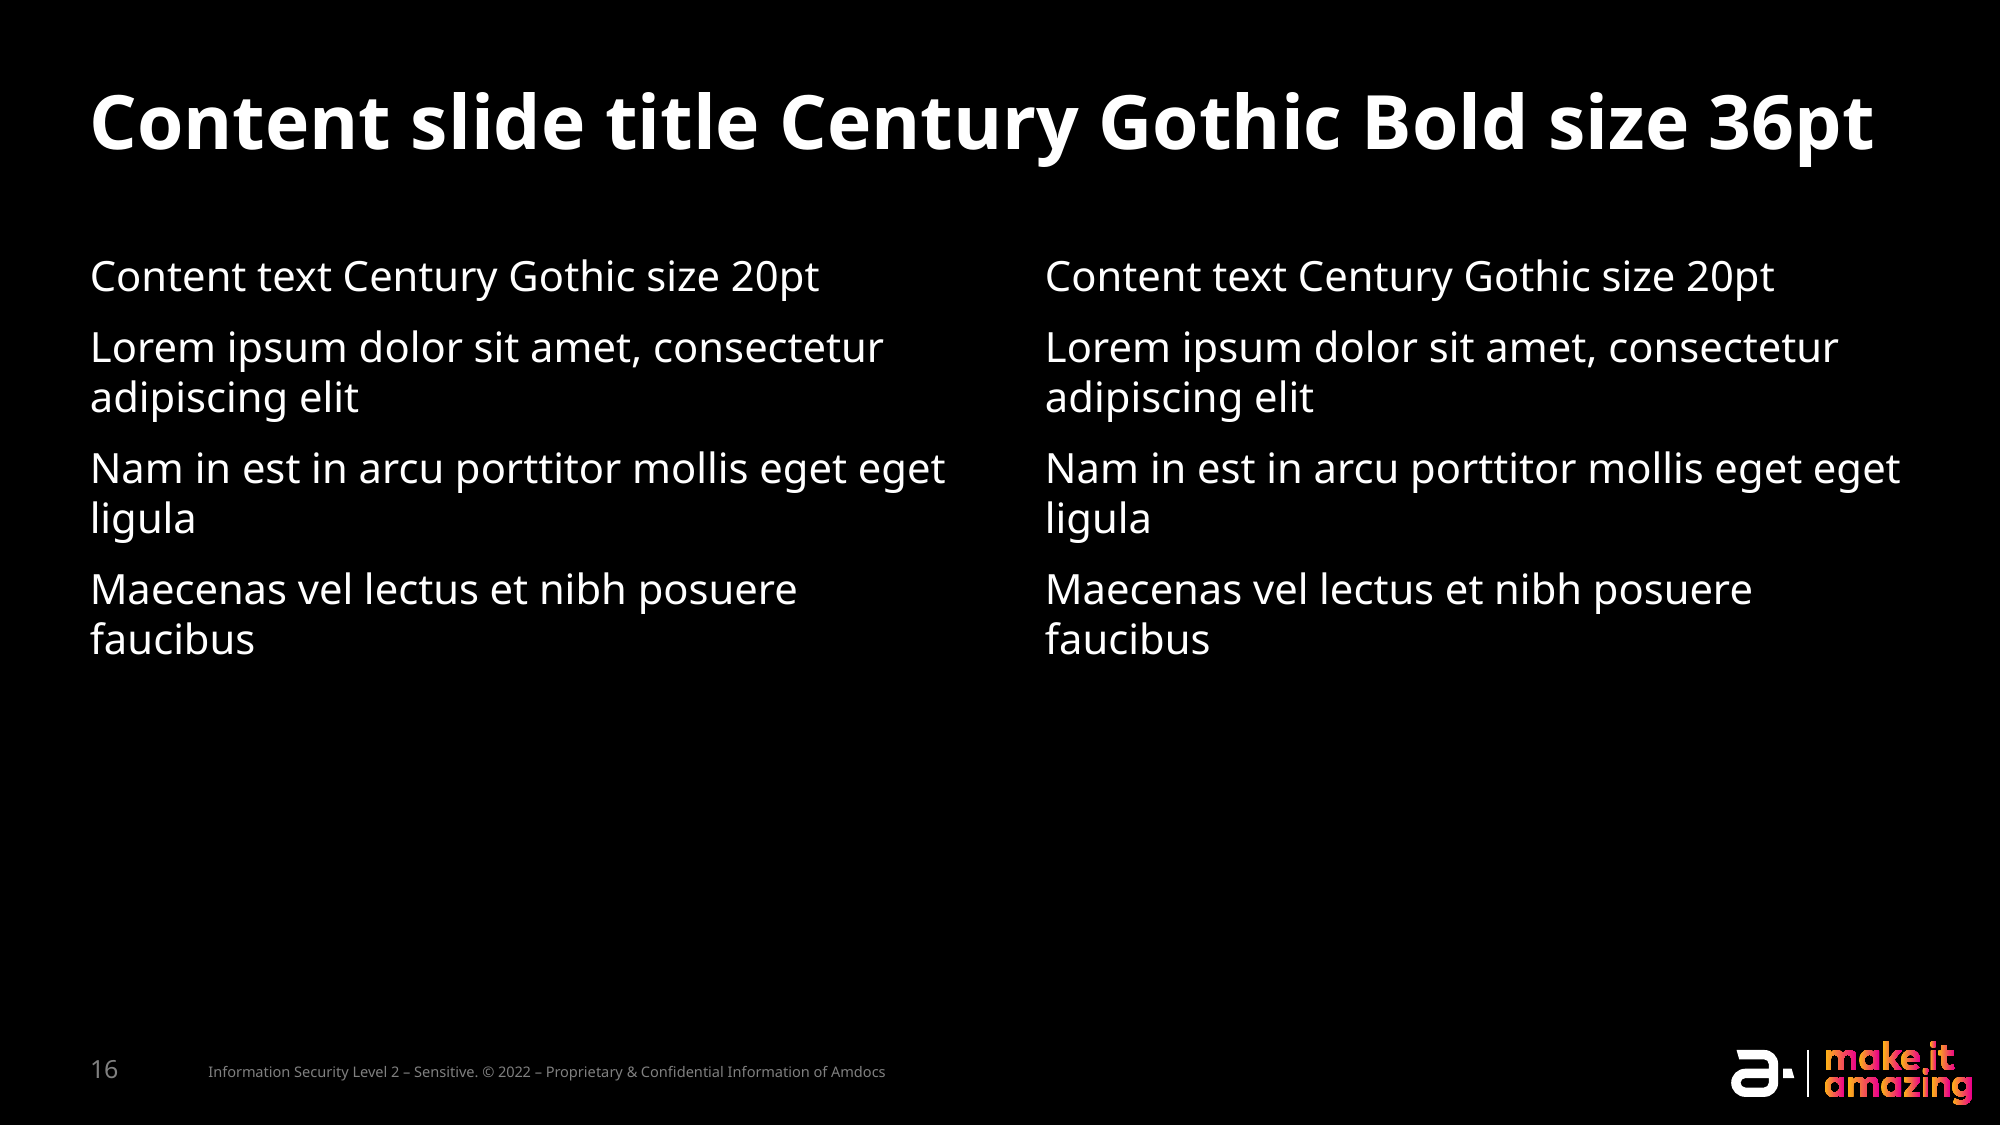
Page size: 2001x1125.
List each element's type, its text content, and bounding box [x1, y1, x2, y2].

list Content text Century Gothic size 20pt Lorem ipsum dolor sit amet, consectetur adipiscing elit Nam in est in arcu porttitor mollis eget eget ligula Maecenas vel lectus et nibh posuere faucibus [89, 249, 955, 500]
list Content text Century Gothic size 20pt Lorem ipsum dolor sit amet, consectetur adipiscing elit Nam in est in arcu porttitor mollis eget eget ligula Maecenas vel lectus et nibh posuere faucibus [1044, 249, 1910, 500]
title Content slide title Century Gothic Bold size 36pt [89, 73, 1910, 165]
